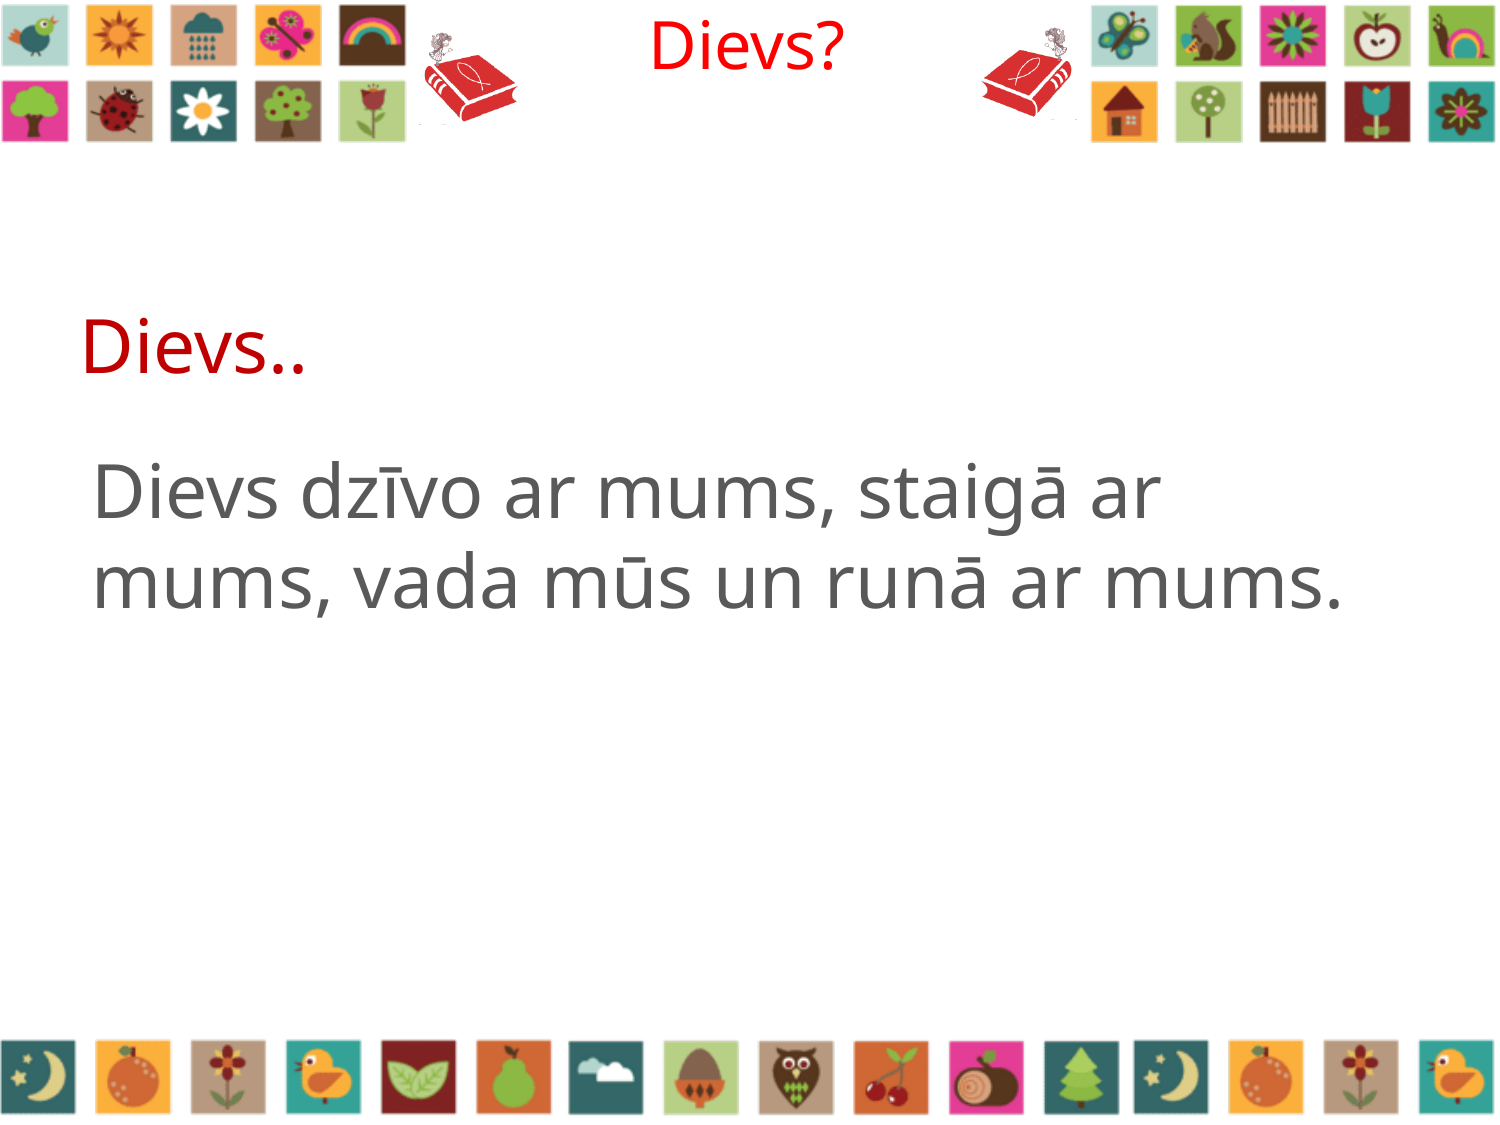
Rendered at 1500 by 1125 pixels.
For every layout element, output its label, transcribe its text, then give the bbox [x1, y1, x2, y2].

text_box Dievs.. [64, 290, 1412, 396]
text_box Dievs? [414, 0, 1080, 91]
text_box Dievs dzīvo ar mums, staigā ar mums, vada mūs un runā ar mums. [76, 436, 1424, 632]
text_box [0, 1028, 1500, 1118]
picture [950, 3, 1500, 150]
picture [0, 3, 550, 150]
